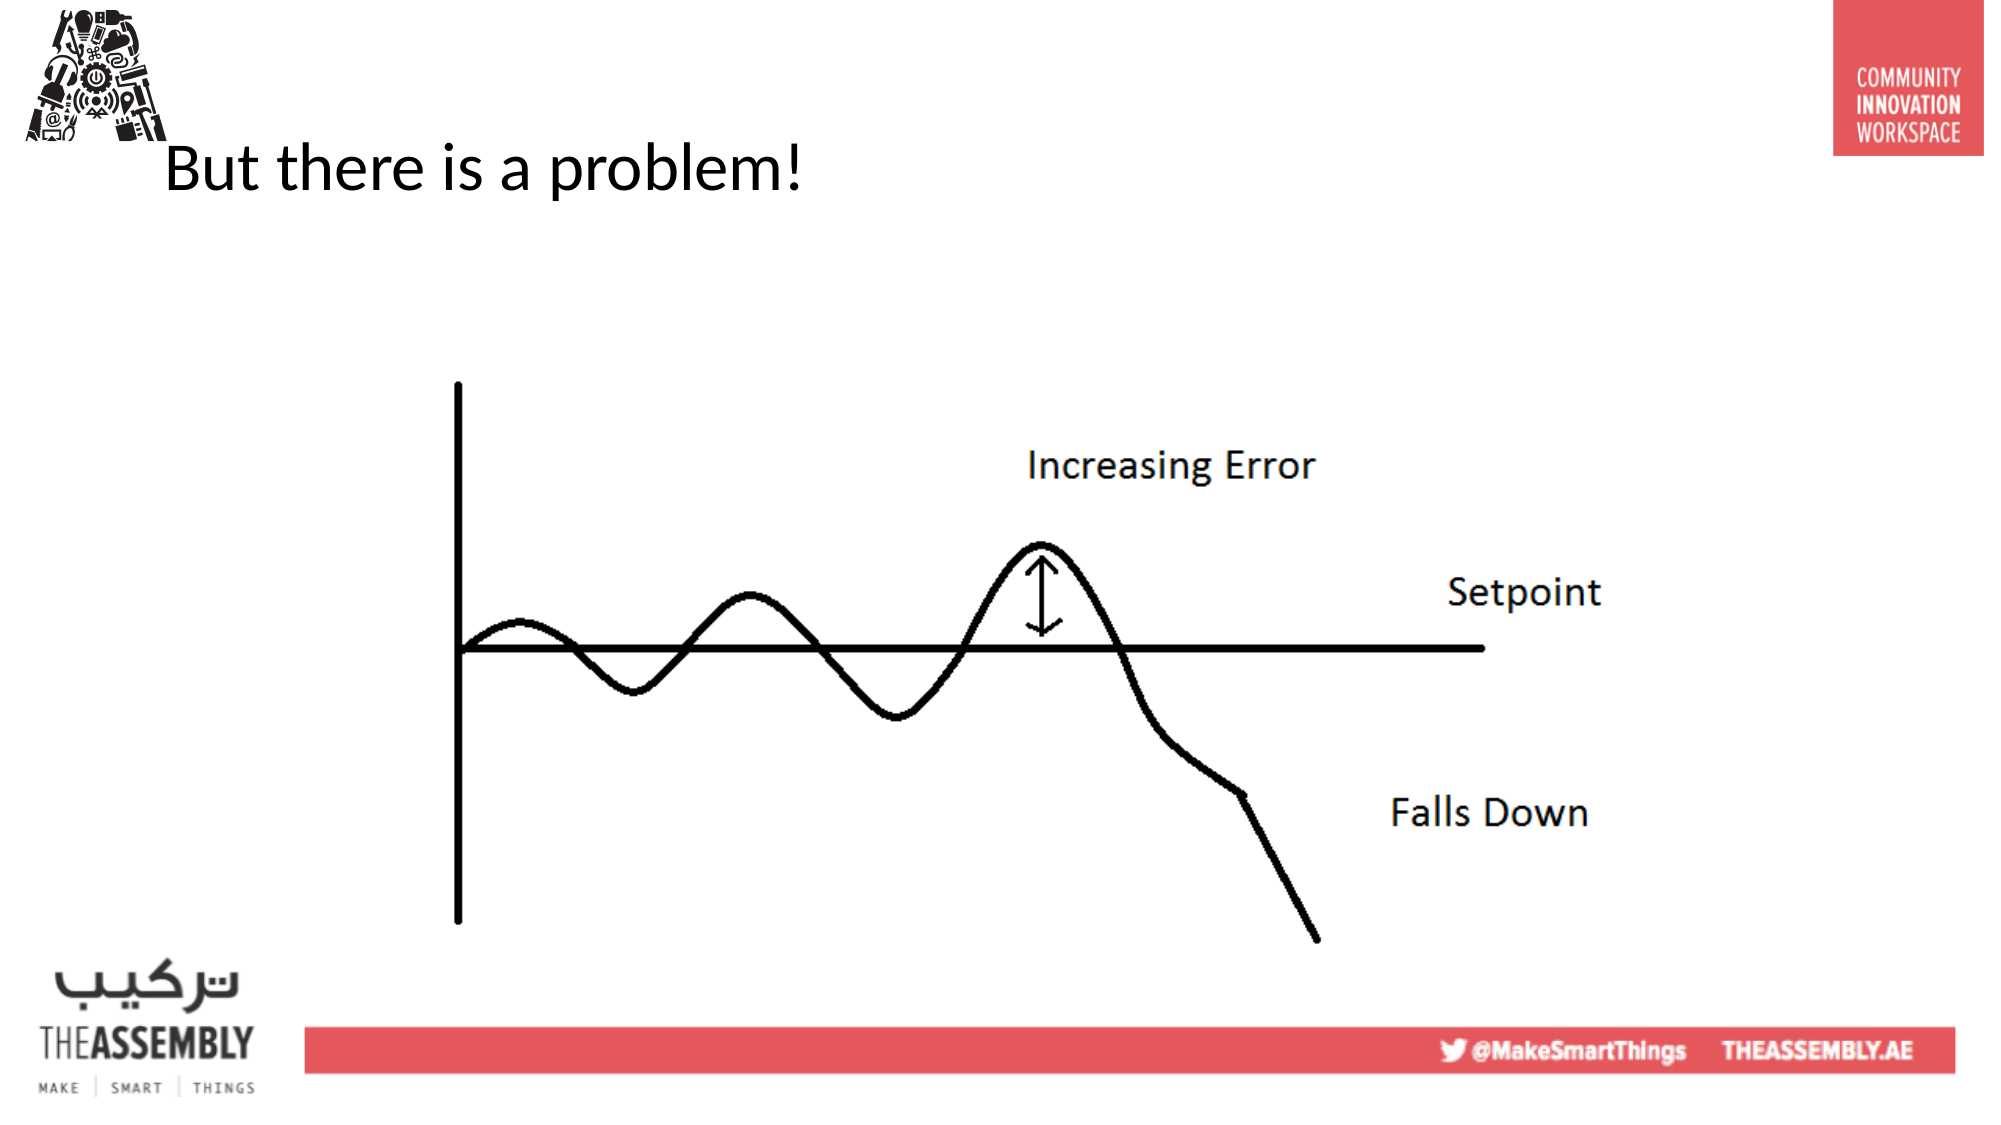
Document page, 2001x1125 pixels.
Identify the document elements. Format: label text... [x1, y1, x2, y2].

picture [1833, 0, 1984, 156]
picture [7, 277, 1993, 1097]
title But there is a problem! [137, 59, 1863, 278]
picture [23, 10, 170, 144]
